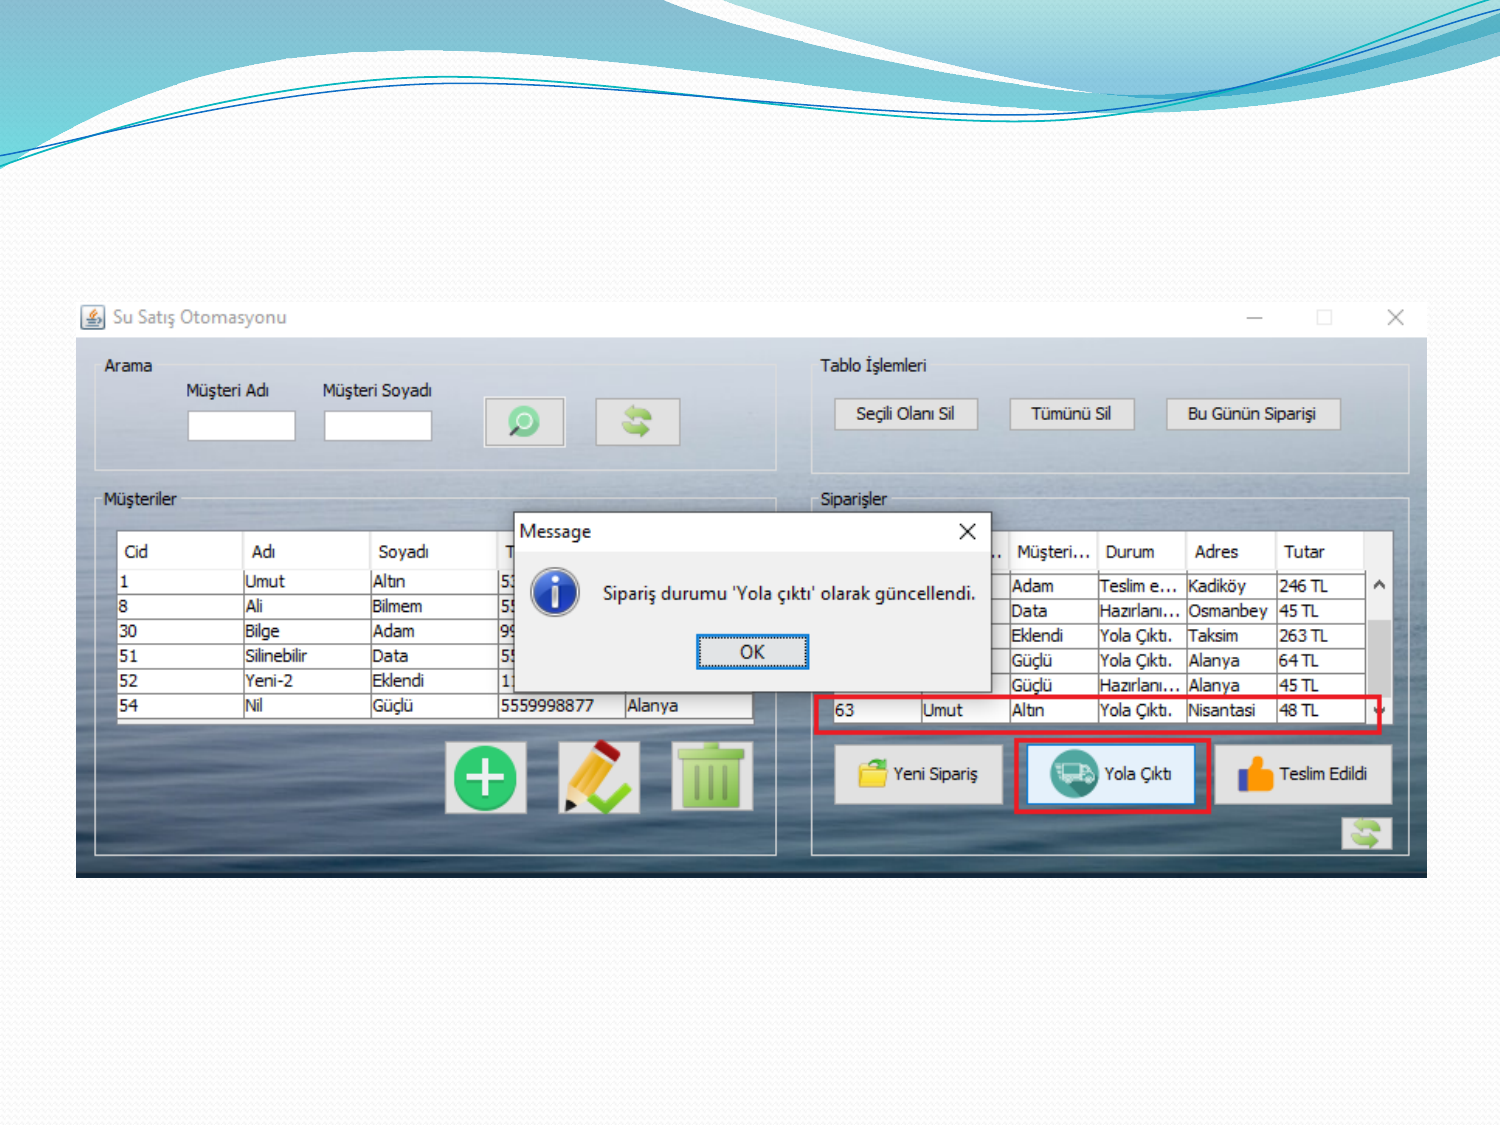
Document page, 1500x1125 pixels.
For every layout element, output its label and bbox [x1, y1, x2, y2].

list [76, 302, 1427, 878]
